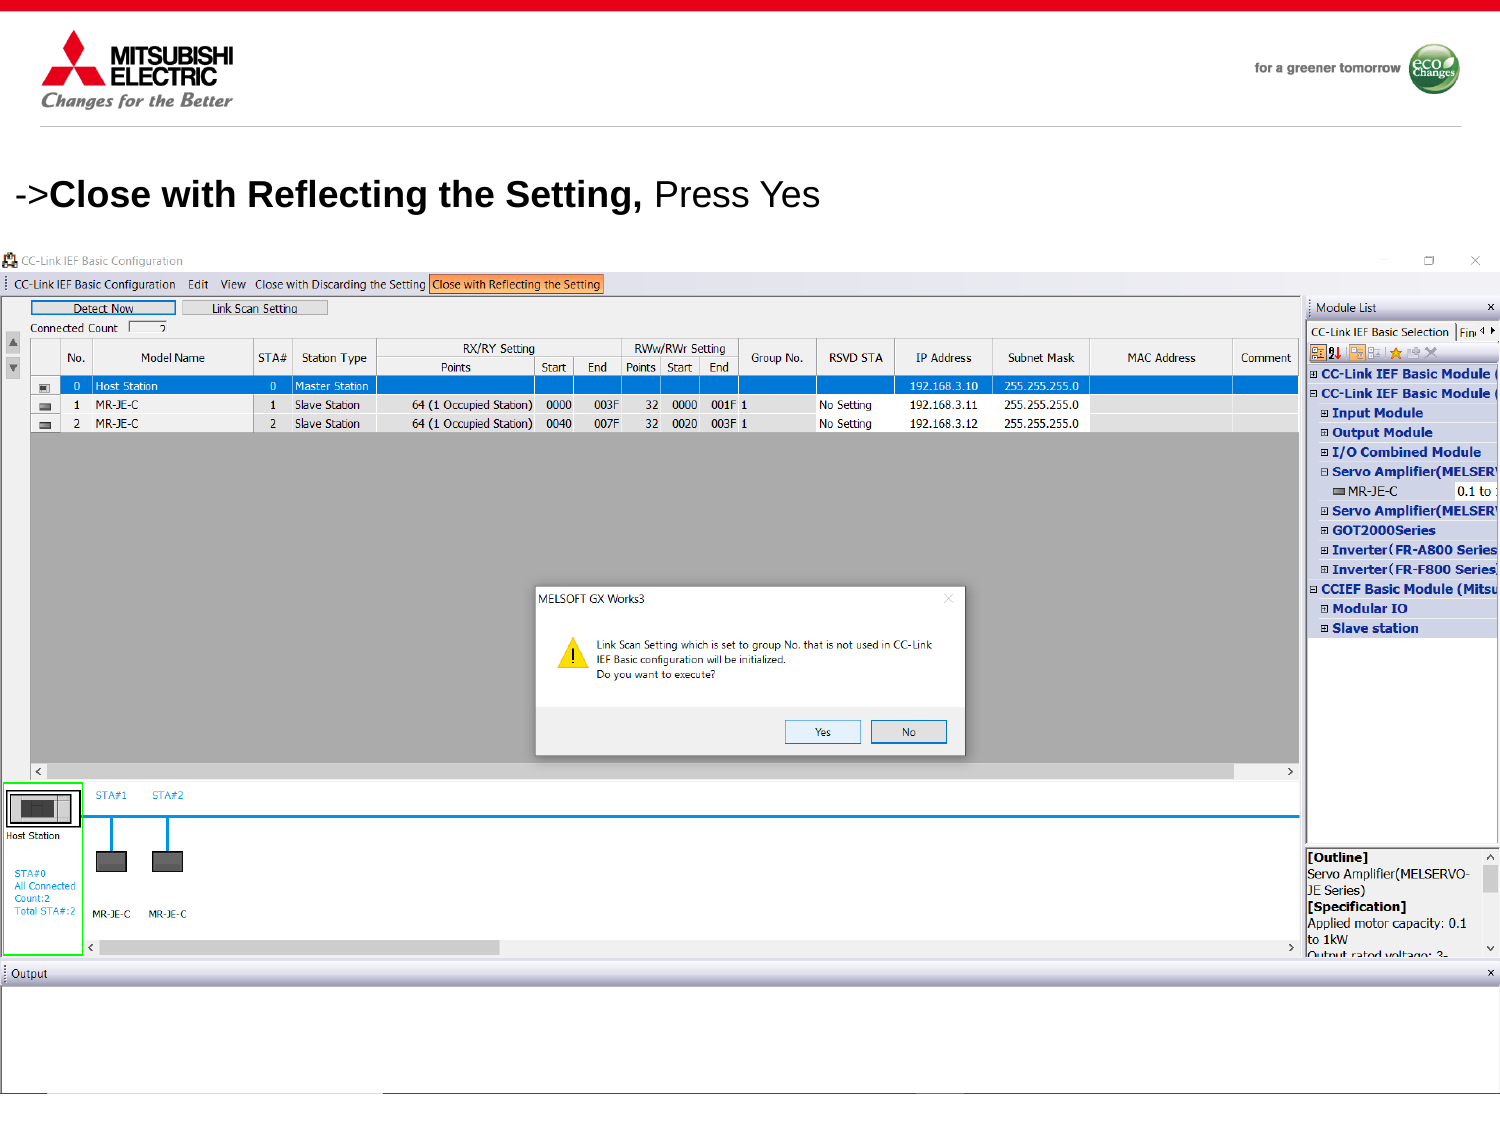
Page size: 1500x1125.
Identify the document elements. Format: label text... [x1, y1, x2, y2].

picture [0, 0, 1500, 1125]
text_box ->Close with Reflecting the Setting, Press Yes [0, 162, 1488, 223]
